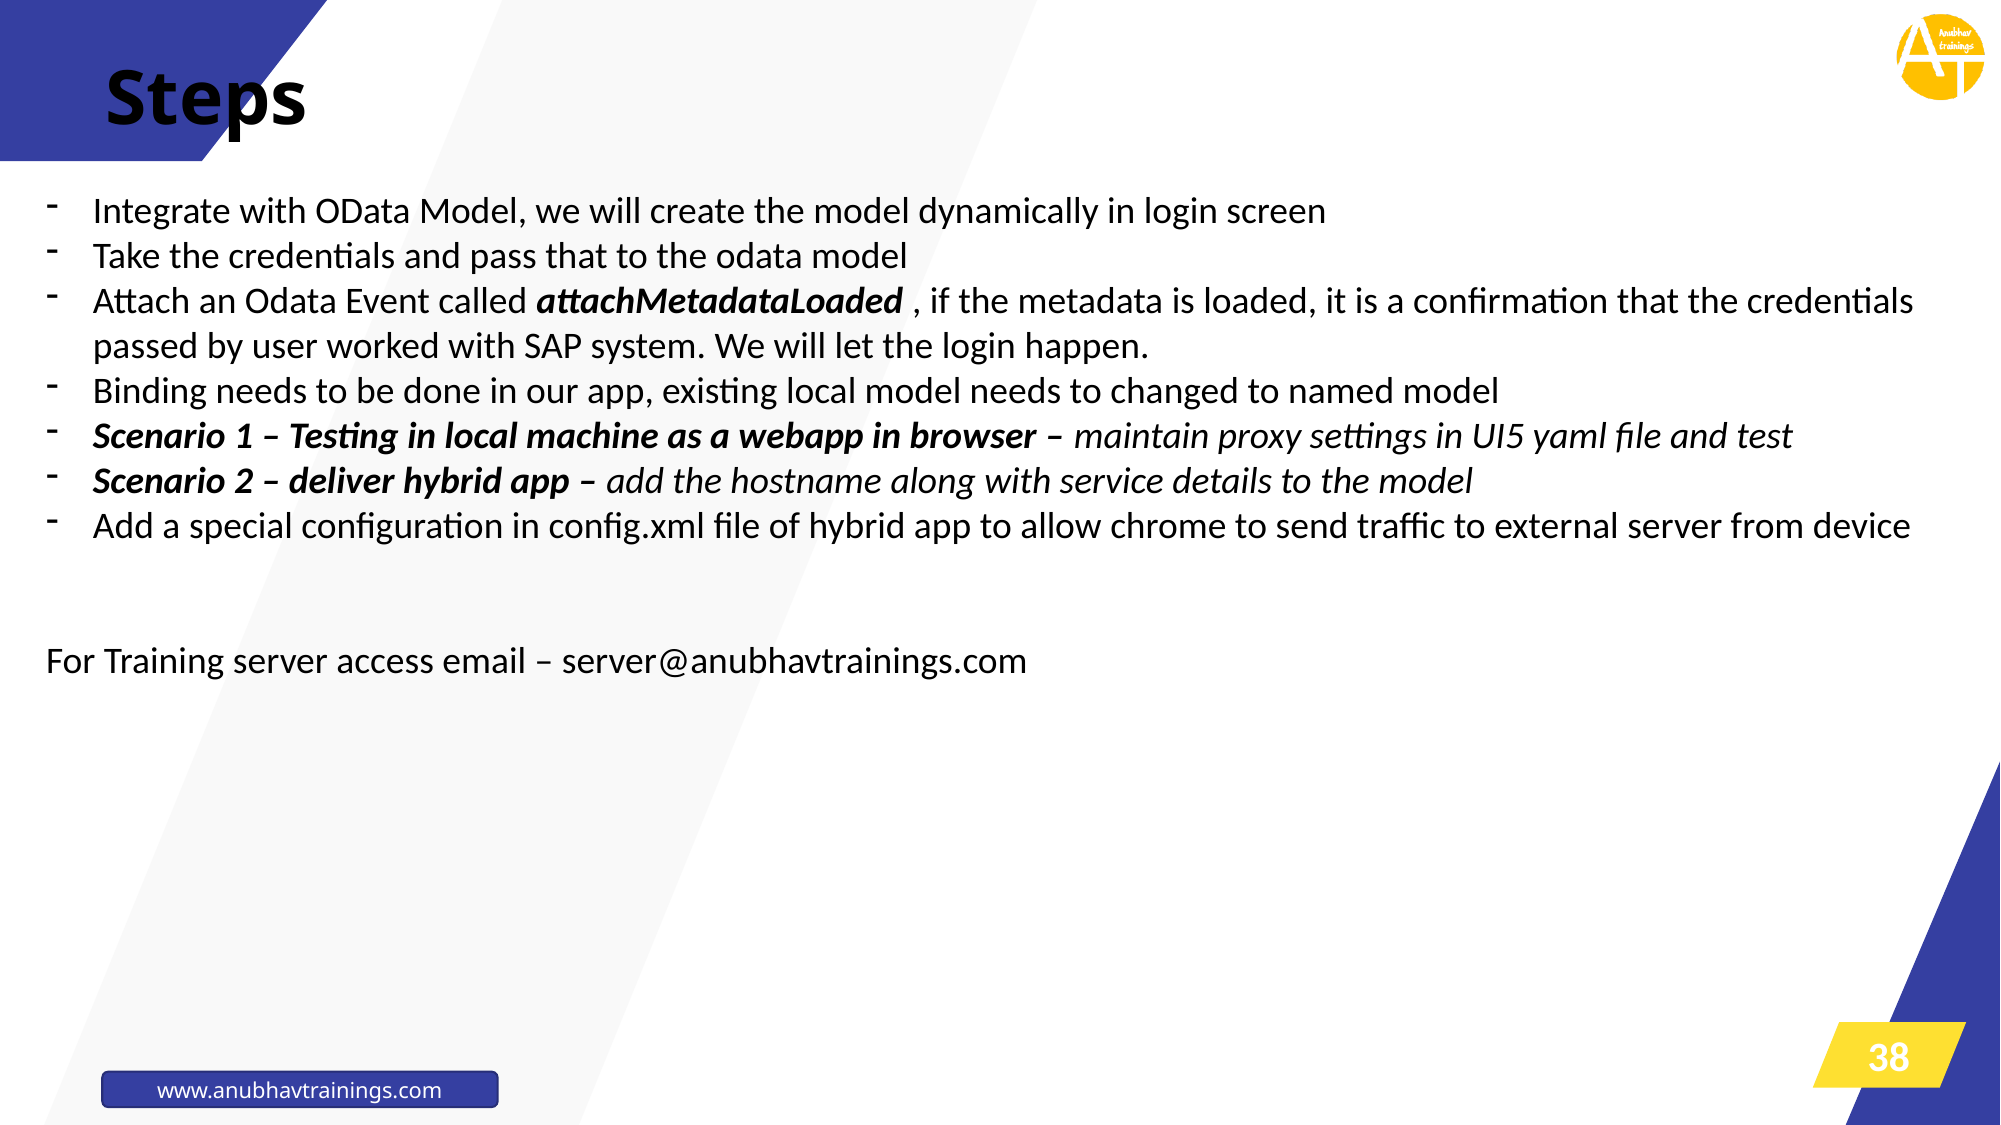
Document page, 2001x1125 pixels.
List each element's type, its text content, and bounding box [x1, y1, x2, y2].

slide_number 38 [1847, 1024, 1931, 1086]
text_box [0, 0, 329, 163]
text_box Integrate with OData Model, we will create the model dynamically in login screen Take the credentials and pass that to the odata model Attach an Odata Event called attachMetadataLoaded , if the metadata is loaded, it is a confirmation that the credentials passed by user worked with SAP system. We will let the login happen. Binding needs to be done in our app, existing local model needs to changed to named model Scenario 1 – Testing in local machine as a webapp in browser – maintain proxy settings in UI5 yaml file and test Scenario 2 – deliver hybrid app – add the hostname along with service details to the model Add a special configuration in config.xml file of hybrid app to allow chrome to send traffic to external server from device For Training server access email – server@anubhavtrainings.com [31, 179, 1969, 689]
text_box www.anubhavtrainings.com [101, 1070, 499, 1109]
title Steps [90, 31, 1848, 148]
picture [1888, 8, 1989, 107]
